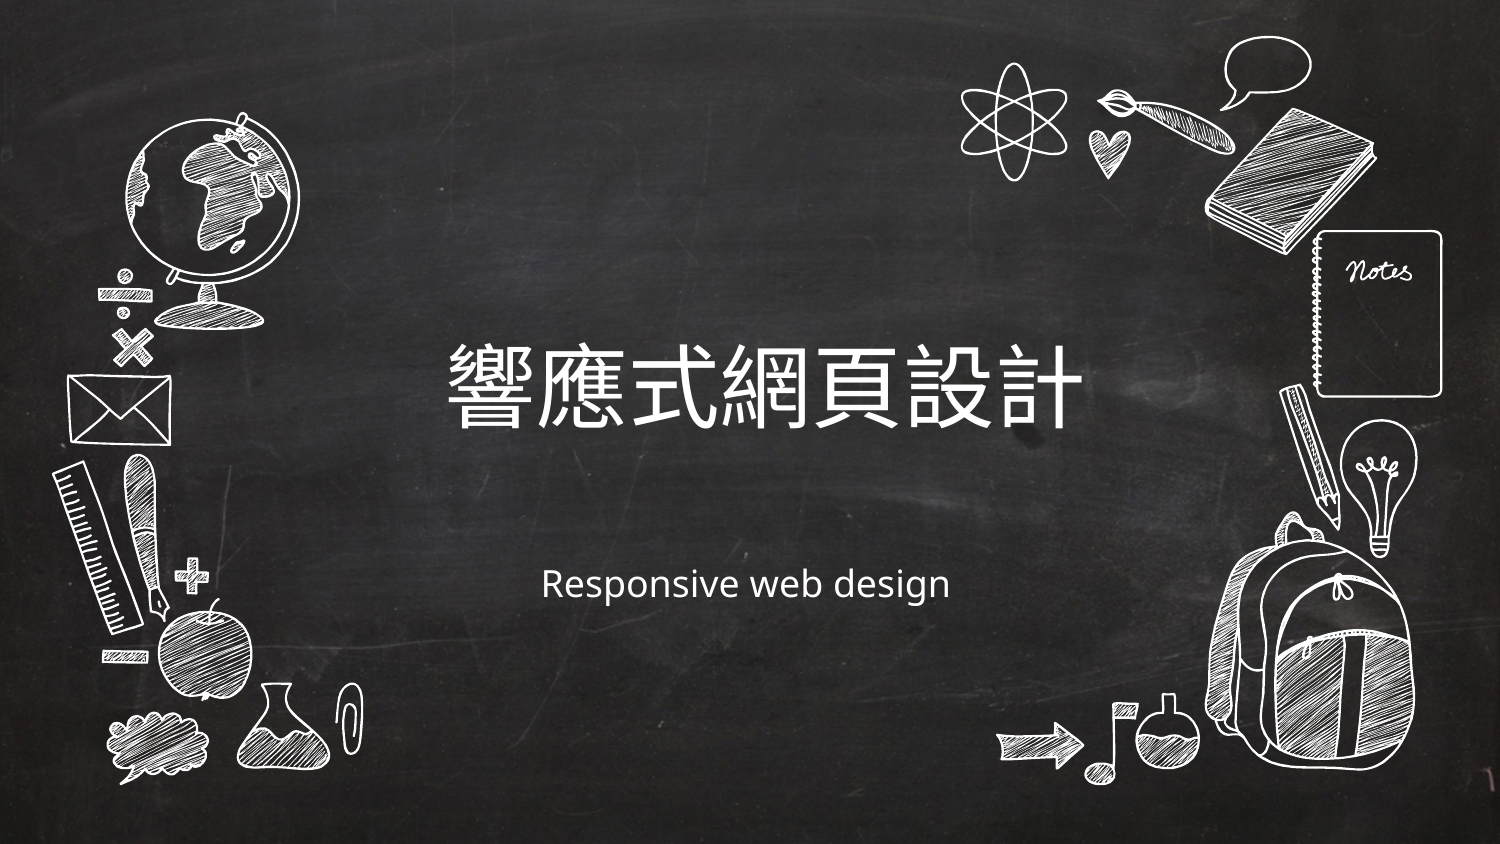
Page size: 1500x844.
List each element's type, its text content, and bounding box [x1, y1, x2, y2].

text_box [230, 239, 246, 254]
text_box [236, 682, 331, 771]
text_box [97, 287, 153, 303]
text_box [116, 306, 131, 320]
text_box Responsive web design [525, 553, 967, 613]
text_box [117, 268, 134, 285]
text_box [1135, 692, 1200, 770]
text_box [1204, 511, 1416, 771]
text_box [1204, 107, 1378, 256]
text_box [174, 557, 210, 595]
text_box [335, 682, 364, 755]
text_box [960, 62, 1068, 182]
text_box [1279, 383, 1341, 531]
text_box [1097, 89, 1236, 155]
text_box [1088, 130, 1131, 180]
text_box [1219, 35, 1312, 112]
text_box [996, 721, 1085, 770]
text_box [123, 453, 171, 623]
text_box [1311, 229, 1443, 398]
text_box [111, 327, 154, 368]
text_box 響應式網頁設計 [430, 322, 1103, 448]
text_box [157, 598, 253, 702]
picture [0, 0, 1500, 844]
text_box [1339, 419, 1418, 559]
text_box [52, 460, 145, 636]
text_box [157, 600, 162, 608]
text_box [1345, 260, 1412, 283]
text_box [101, 649, 149, 664]
text_box [66, 374, 172, 446]
text_box [1084, 702, 1139, 786]
text_box [125, 111, 301, 330]
text_box [106, 711, 210, 786]
text_box [101, 598, 115, 605]
